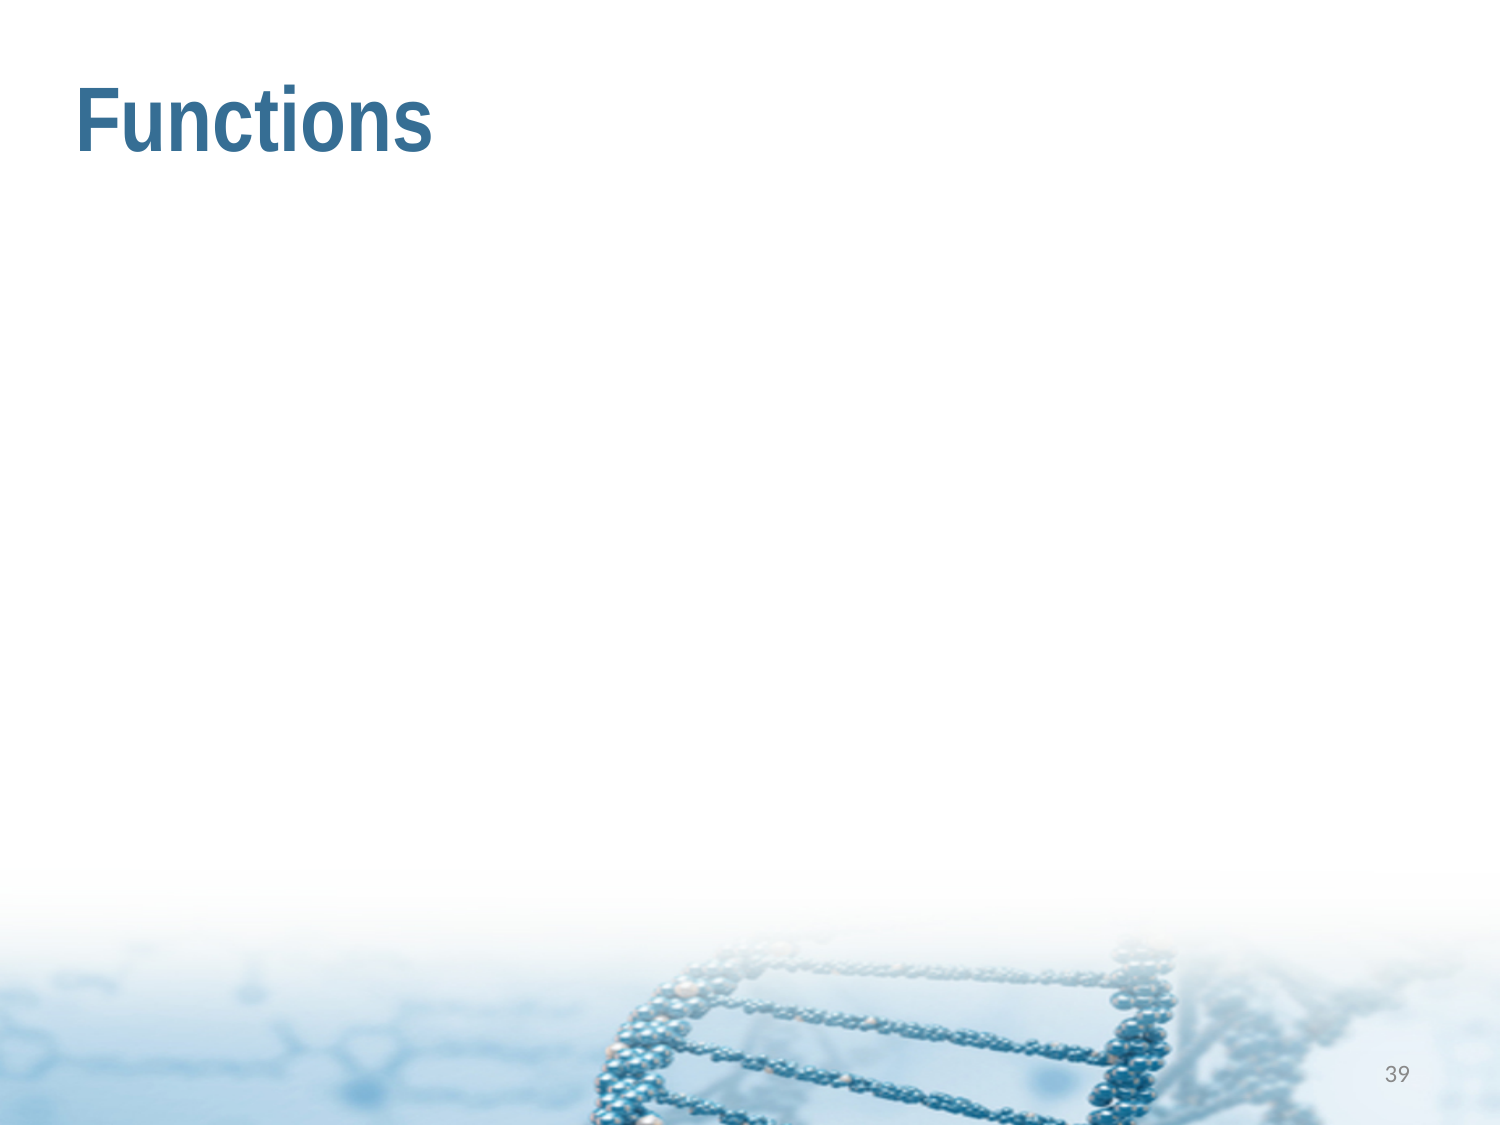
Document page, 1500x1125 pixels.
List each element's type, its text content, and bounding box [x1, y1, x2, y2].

slide_number 39 [1074, 1042, 1425, 1103]
picture [0, 862, 1500, 1125]
title Functions [60, 20, 1455, 209]
